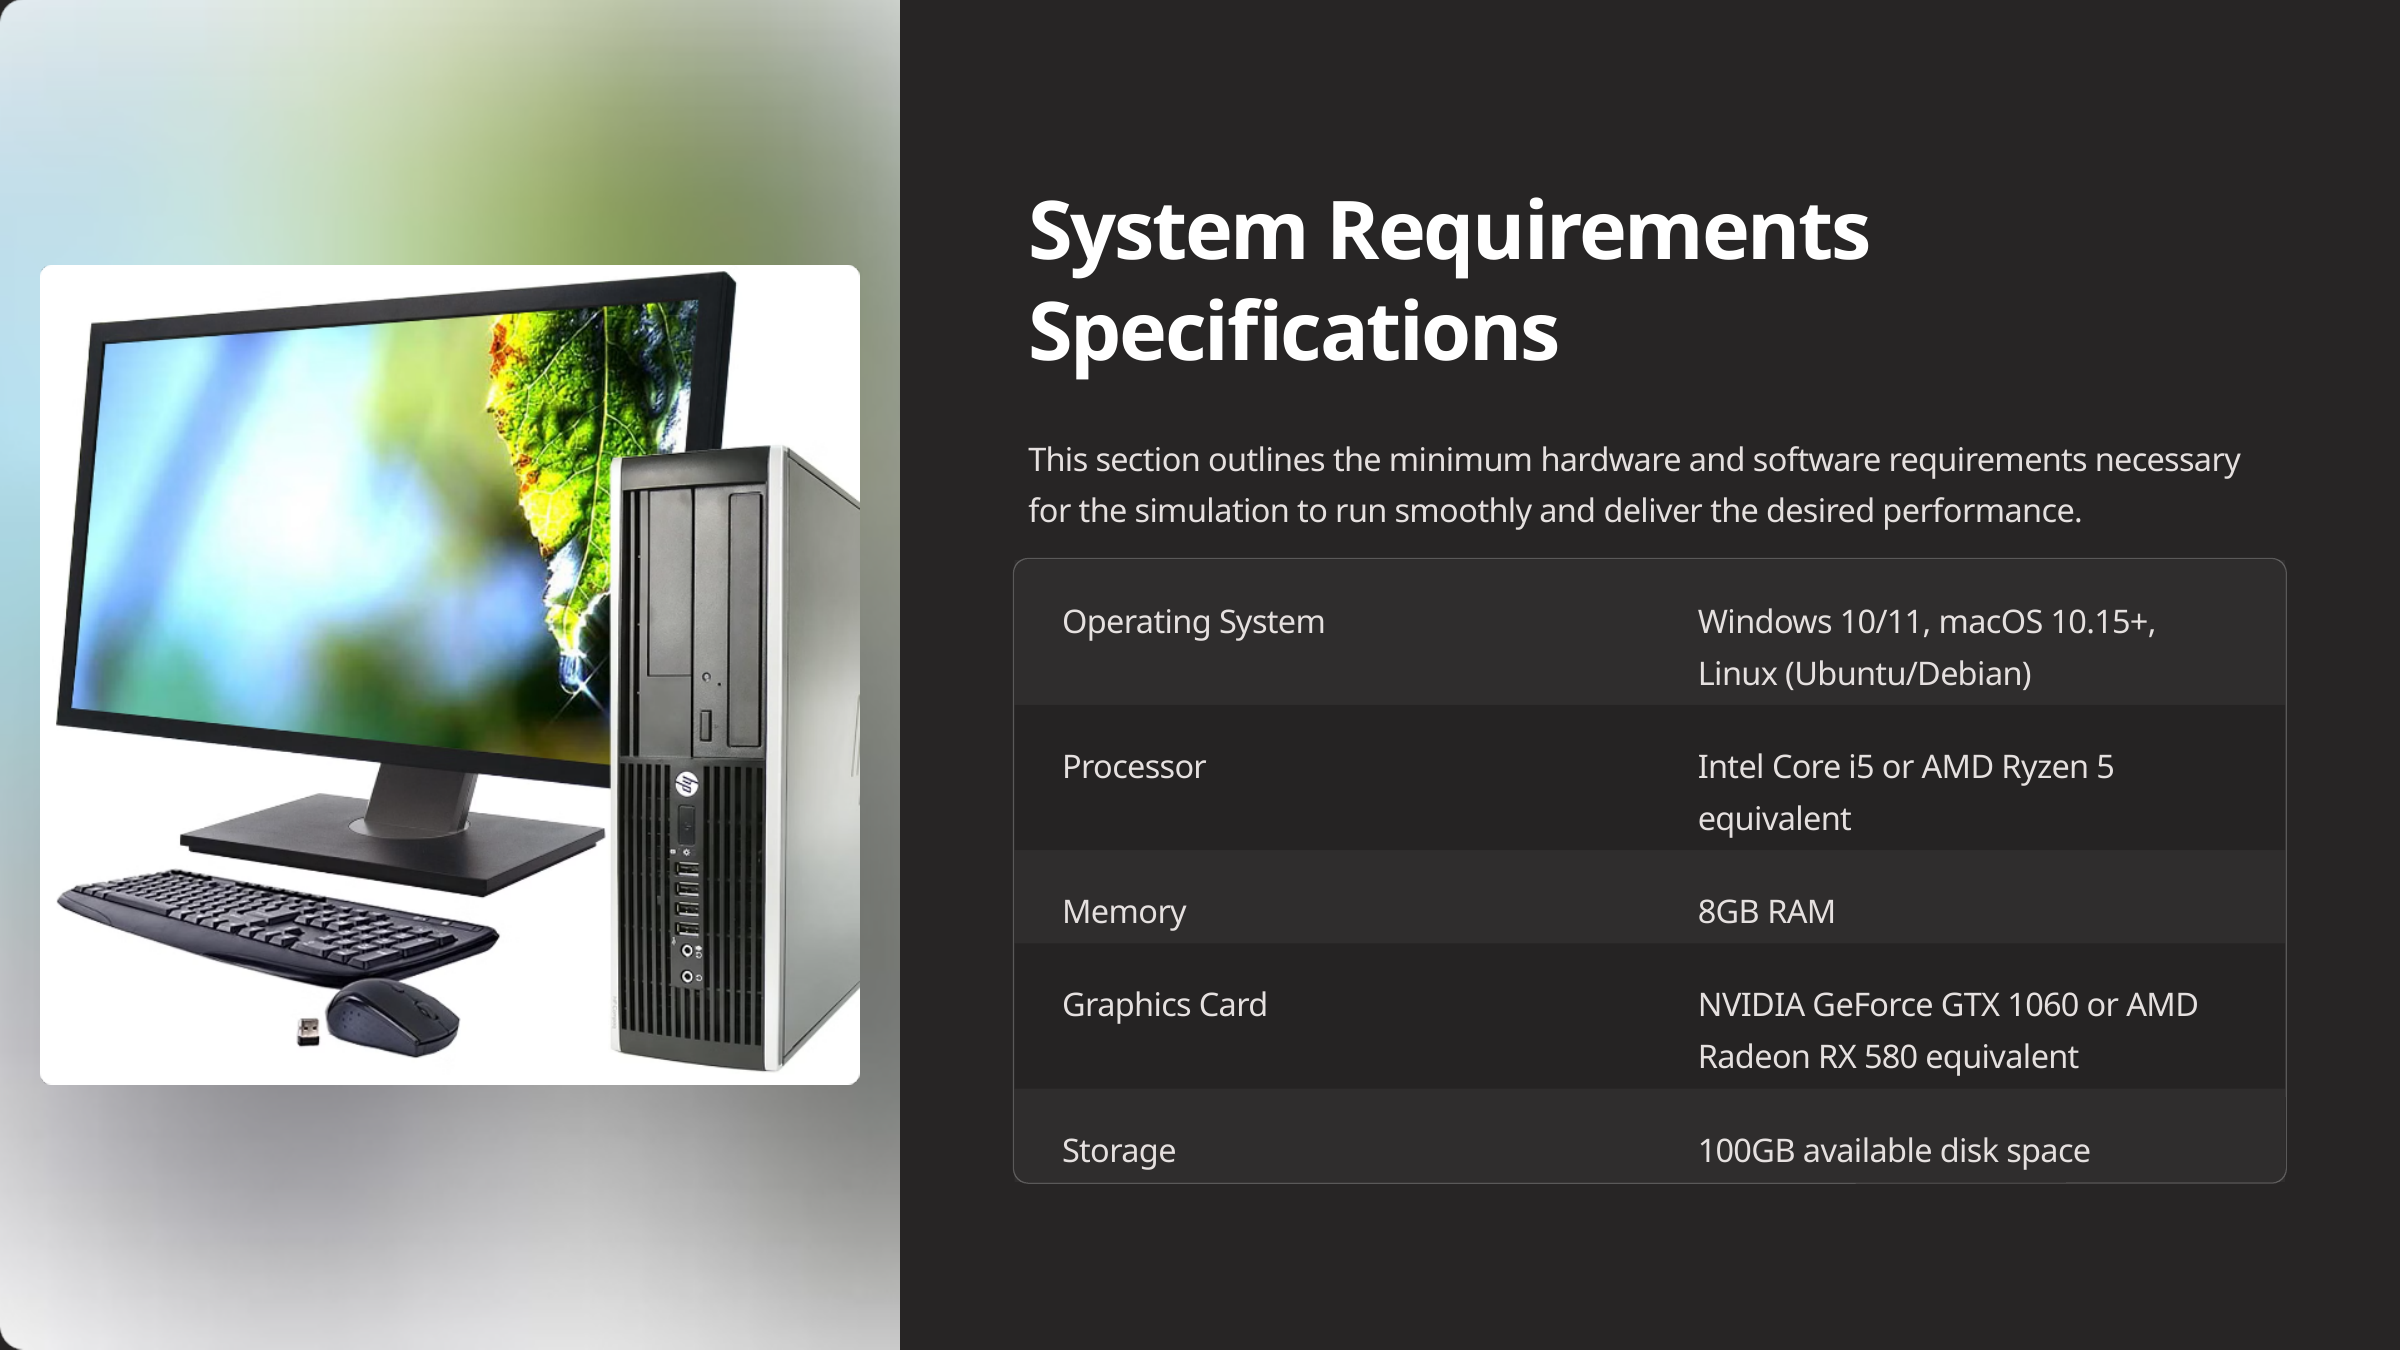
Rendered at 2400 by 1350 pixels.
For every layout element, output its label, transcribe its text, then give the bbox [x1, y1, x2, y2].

text_box 100GB available disk space [1683, 1109, 2253, 1162]
text_box Graphics Card [1047, 964, 1617, 1016]
text_box [1014, 943, 2286, 1088]
text_box Windows 10/11, macOS 10.15+, Linux (Ubuntu/Debian) [1683, 580, 2253, 685]
text_box 8GB RAM [1683, 870, 2253, 923]
text_box Memory [1047, 870, 1617, 923]
text_box Storage [1047, 1109, 1617, 1162]
text_box System Requirements Specifications [1013, 166, 2287, 370]
text_box This section outlines the minimum hardware and software requirements necessary for the simulation to run smoothly and deliver the desired performance. [1013, 418, 2287, 522]
text_box Intel Core i5 or AMD Ryzen 5 equivalent [1683, 725, 2253, 830]
text_box NVIDIA GeForce GTX 1060 or AMD Radeon RX 580 equivalent [1683, 964, 2253, 1068]
text_box Operating System [1047, 580, 1617, 633]
text_box [1014, 850, 2286, 943]
text_box Processor [1047, 725, 1617, 778]
text_box [900, 0, 2400, 1350]
text_box [1014, 559, 2286, 704]
text_box [1014, 1088, 2286, 1182]
picture [0, 0, 900, 1350]
text_box [1014, 704, 2286, 850]
